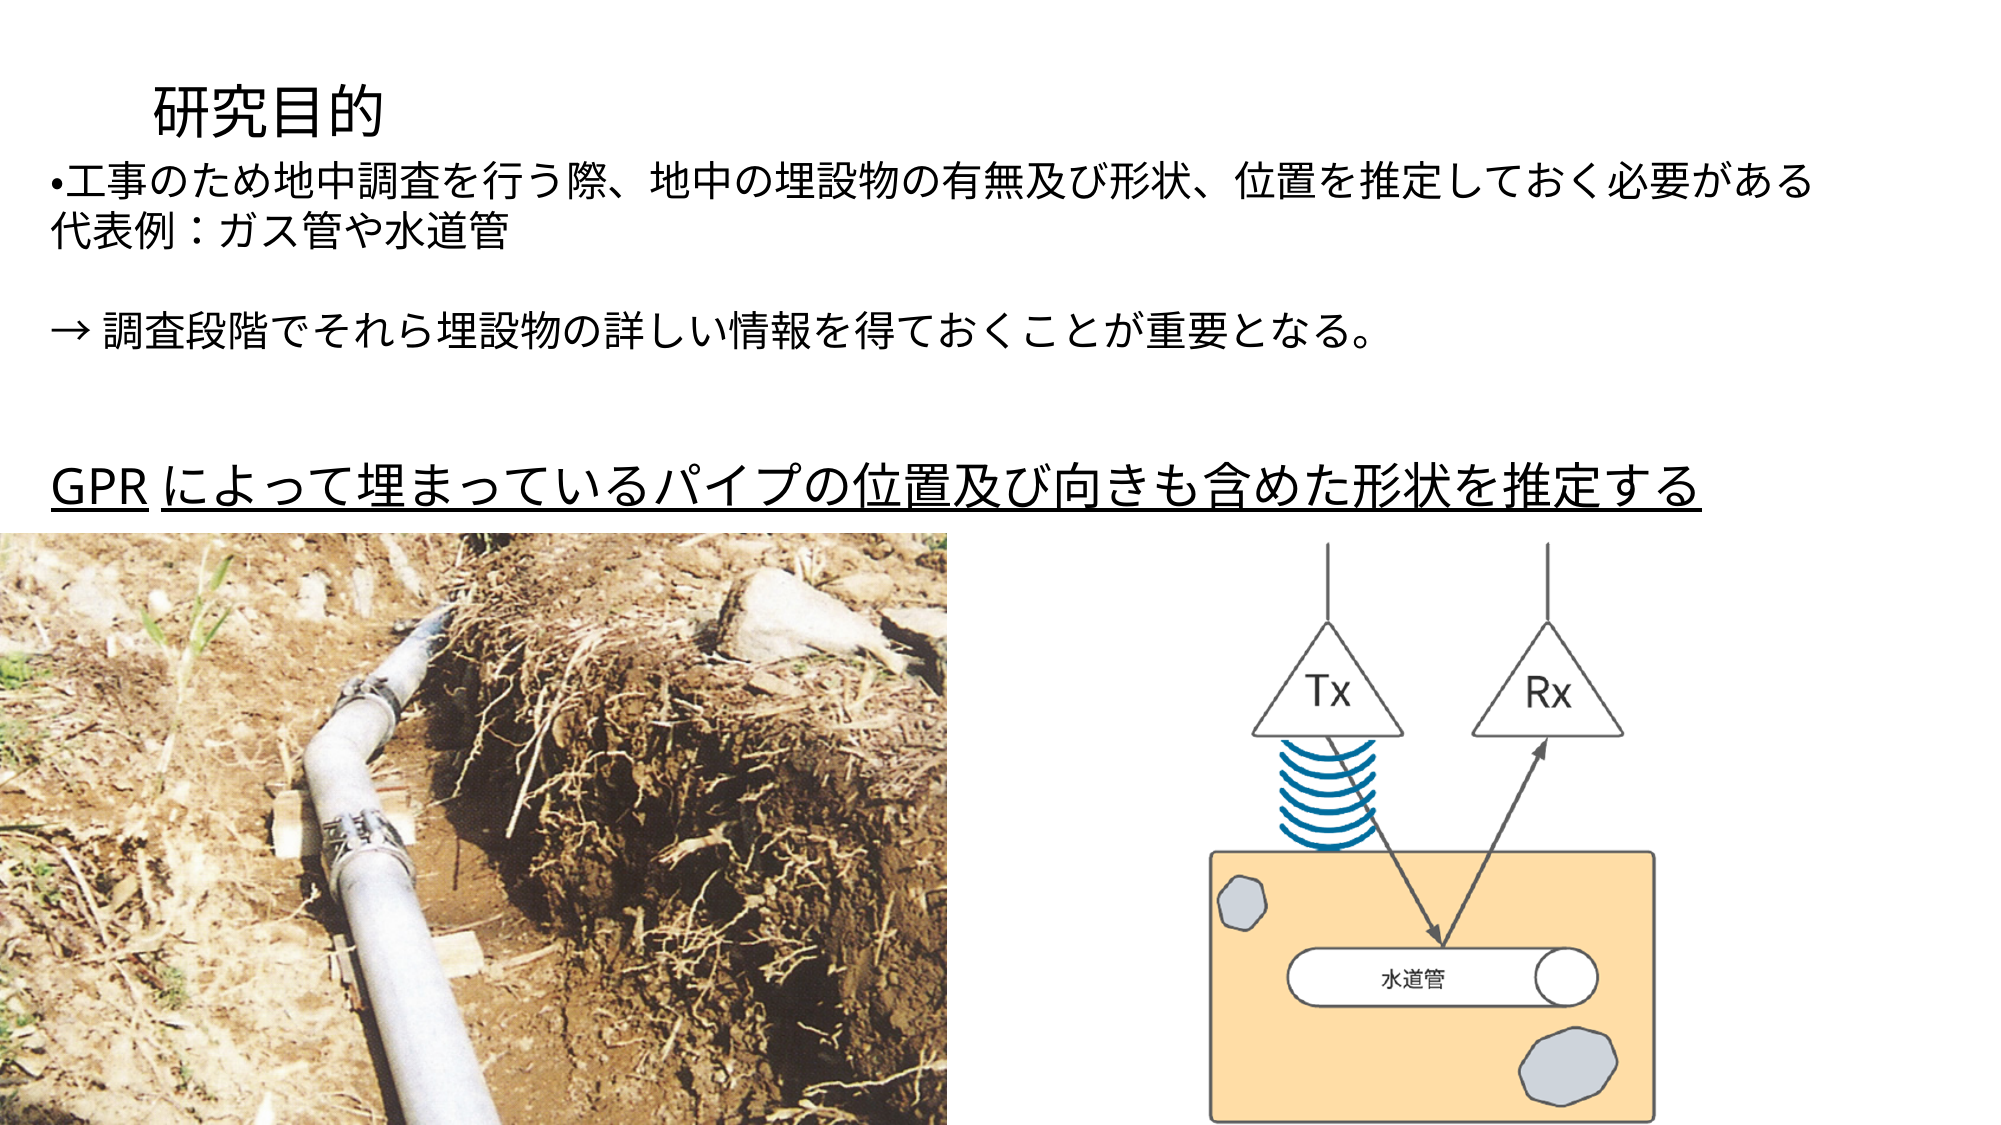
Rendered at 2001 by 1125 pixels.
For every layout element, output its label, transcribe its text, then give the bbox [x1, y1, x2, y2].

picture [1168, 504, 1692, 1125]
text_box ・工事のため地中調査を行う際、地中の埋設物の有無及び形状、位置を推定しておく必要がある 代表例：ガス管や水道管 →調査段階でそれら埋設物の詳しい情報を得ておくことが重要となる。 GPRによって埋まっているパイプの位置及び向きも含めた形状を推定する [36, 146, 1863, 522]
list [0, 533, 947, 1125]
title 研究目的 [137, 59, 1863, 146]
